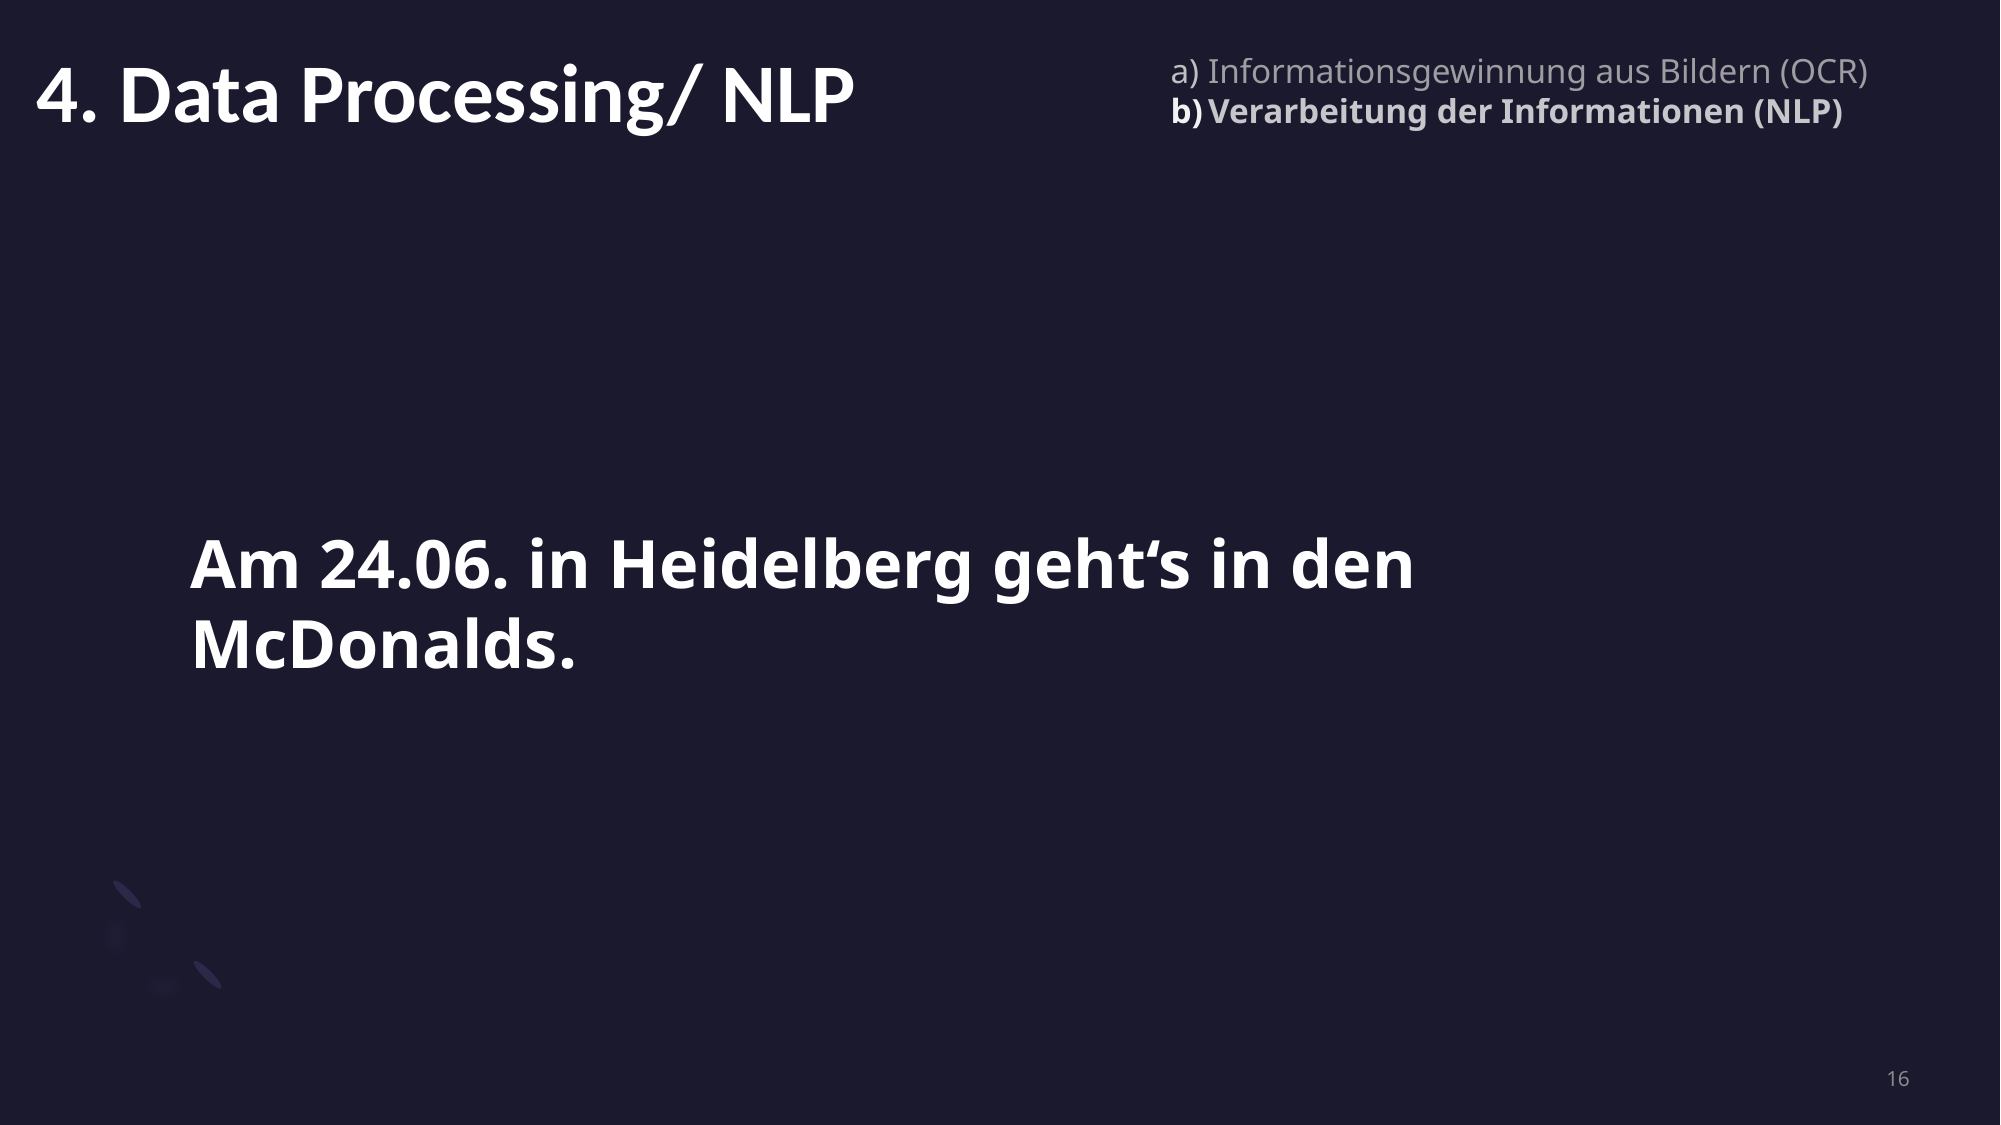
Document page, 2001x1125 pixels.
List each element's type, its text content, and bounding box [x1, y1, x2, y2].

footer Informationsgewinnung aus Bildern (OCR) Verarbeitung der Informationen (NLP) [1170, 44, 1993, 136]
slide_number 16 [1632, 1067, 1910, 1093]
text_box 4. Data Processing/ NLP [21, 32, 1022, 147]
text_box Am 24.06. in Heidelberg geht‘s in den McDonalds. [176, 514, 1824, 690]
